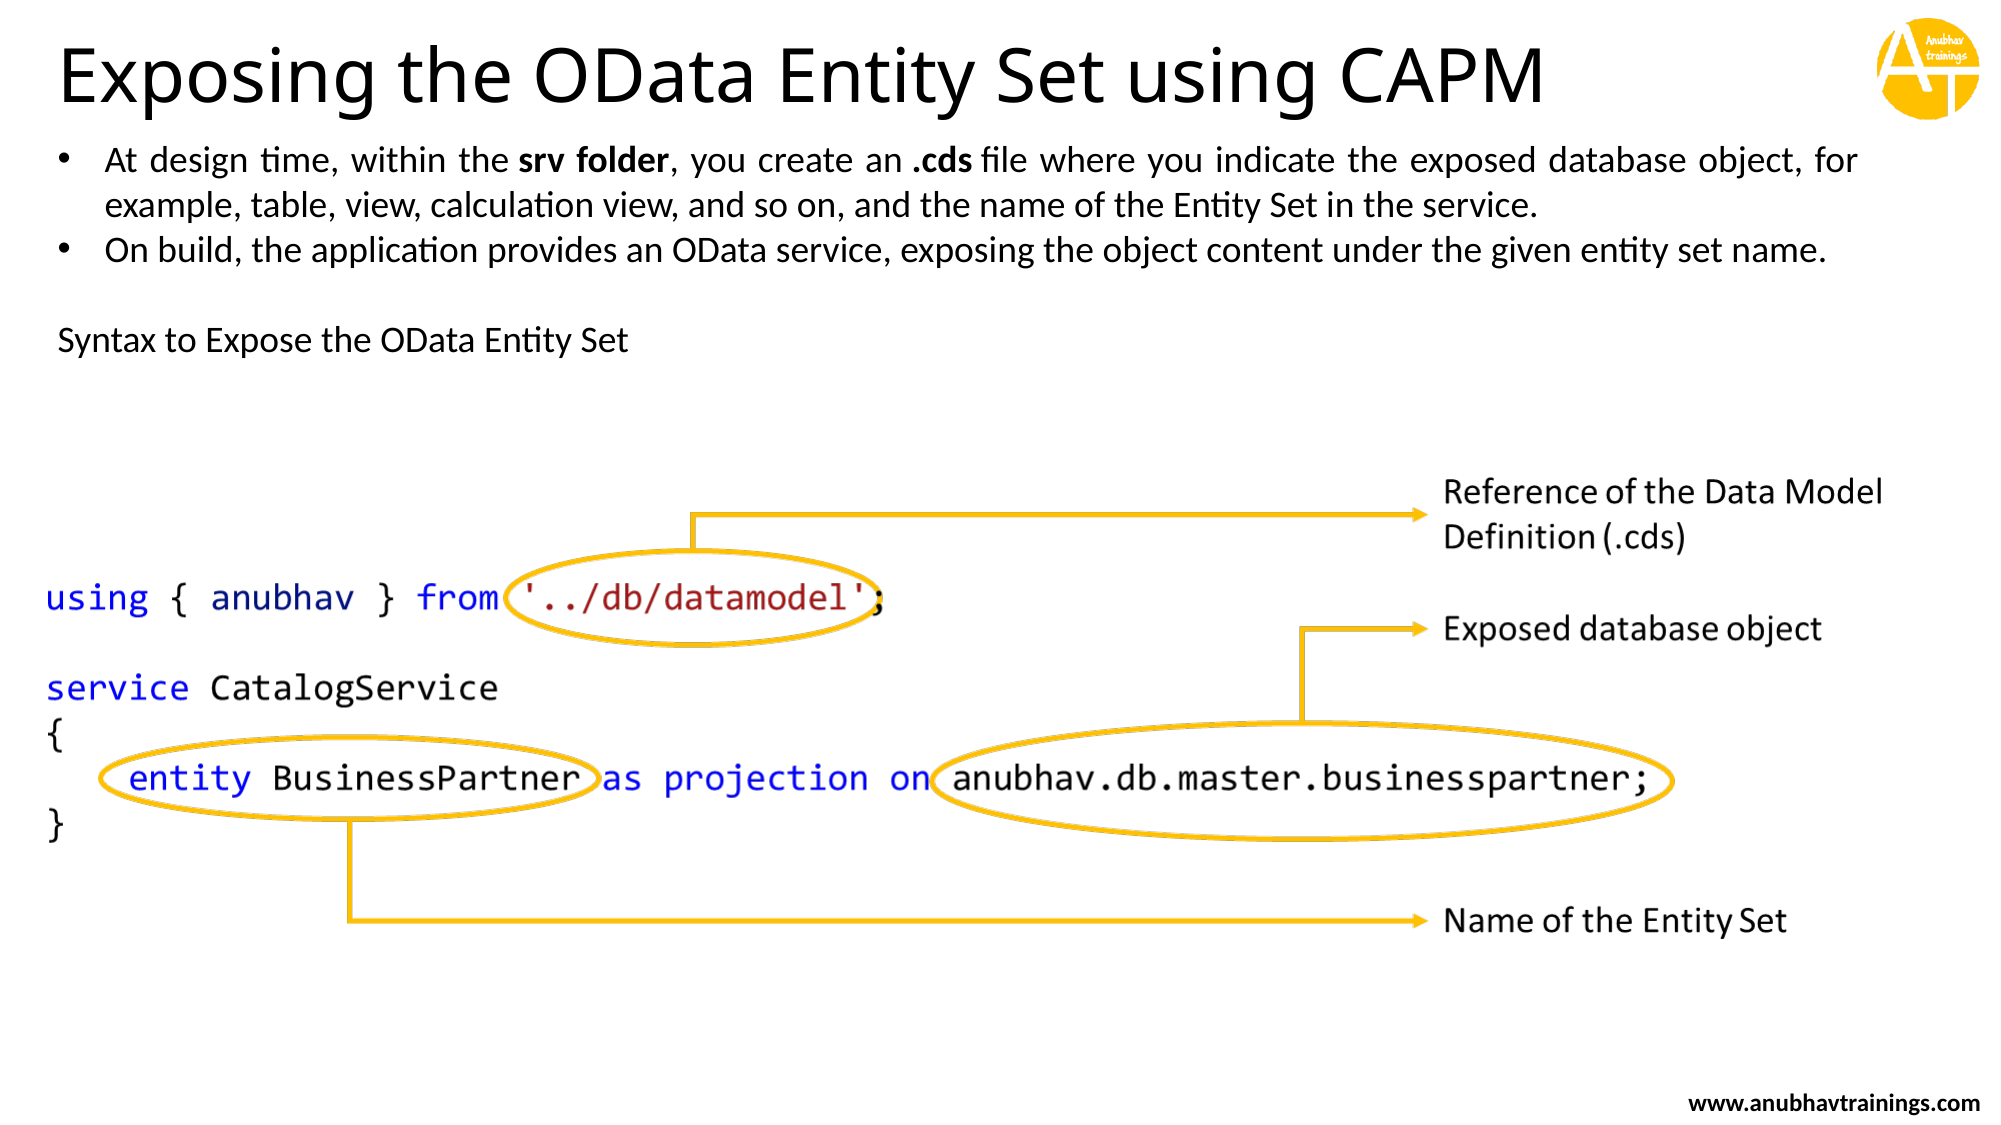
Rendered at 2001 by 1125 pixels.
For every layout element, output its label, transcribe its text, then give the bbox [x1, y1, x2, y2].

text_box Exposing the OData Entity Set using CAPM [42, 30, 1866, 127]
footer www.anubhavtrainings.com [1669, 1089, 2000, 1114]
picture [21, 455, 1979, 966]
text_box At design time, within the srv folder, you create an .cds file where you indicate the exposed database object, for example, table, view, calculation view, and so on, and the name of the Entity Set in the service. On build, the application provides an OData service, exposing the object content under the given entity set name. Syntax to Expose the OData Entity Set [42, 127, 1874, 368]
picture [1866, 11, 1985, 128]
